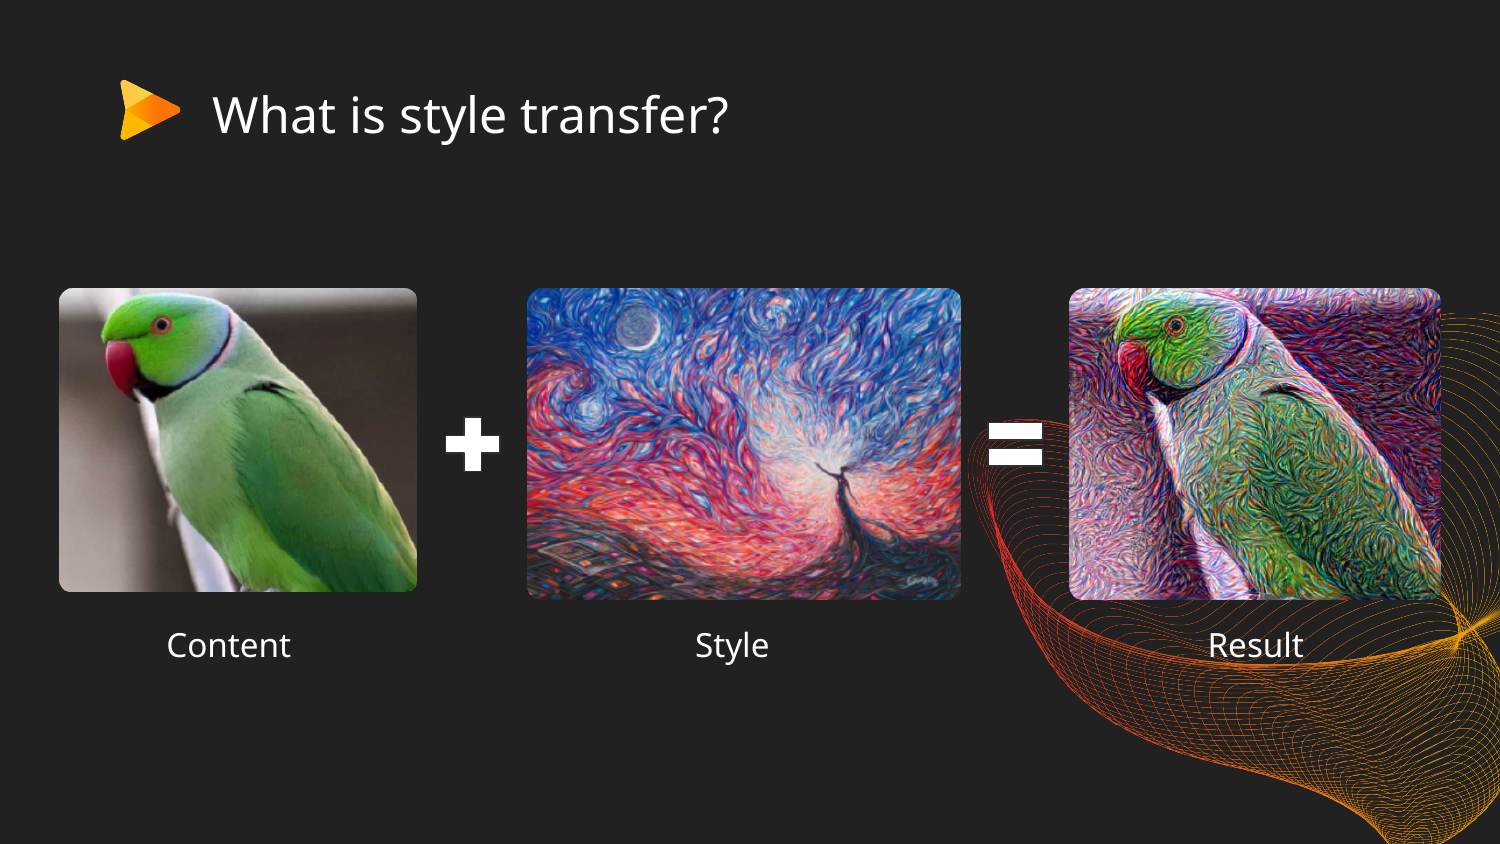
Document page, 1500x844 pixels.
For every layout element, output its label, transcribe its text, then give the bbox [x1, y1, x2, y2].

text_box Result [1192, 609, 1350, 680]
text_box [987, 448, 1043, 467]
text_box [445, 416, 501, 472]
picture [526, 288, 962, 600]
text_box [987, 422, 1043, 440]
text_box Style [680, 609, 819, 680]
picture [119, 78, 181, 140]
text_box Content [151, 609, 325, 680]
picture [967, 288, 1500, 844]
title What is style transfer? [197, 53, 1026, 173]
picture [58, 288, 418, 592]
